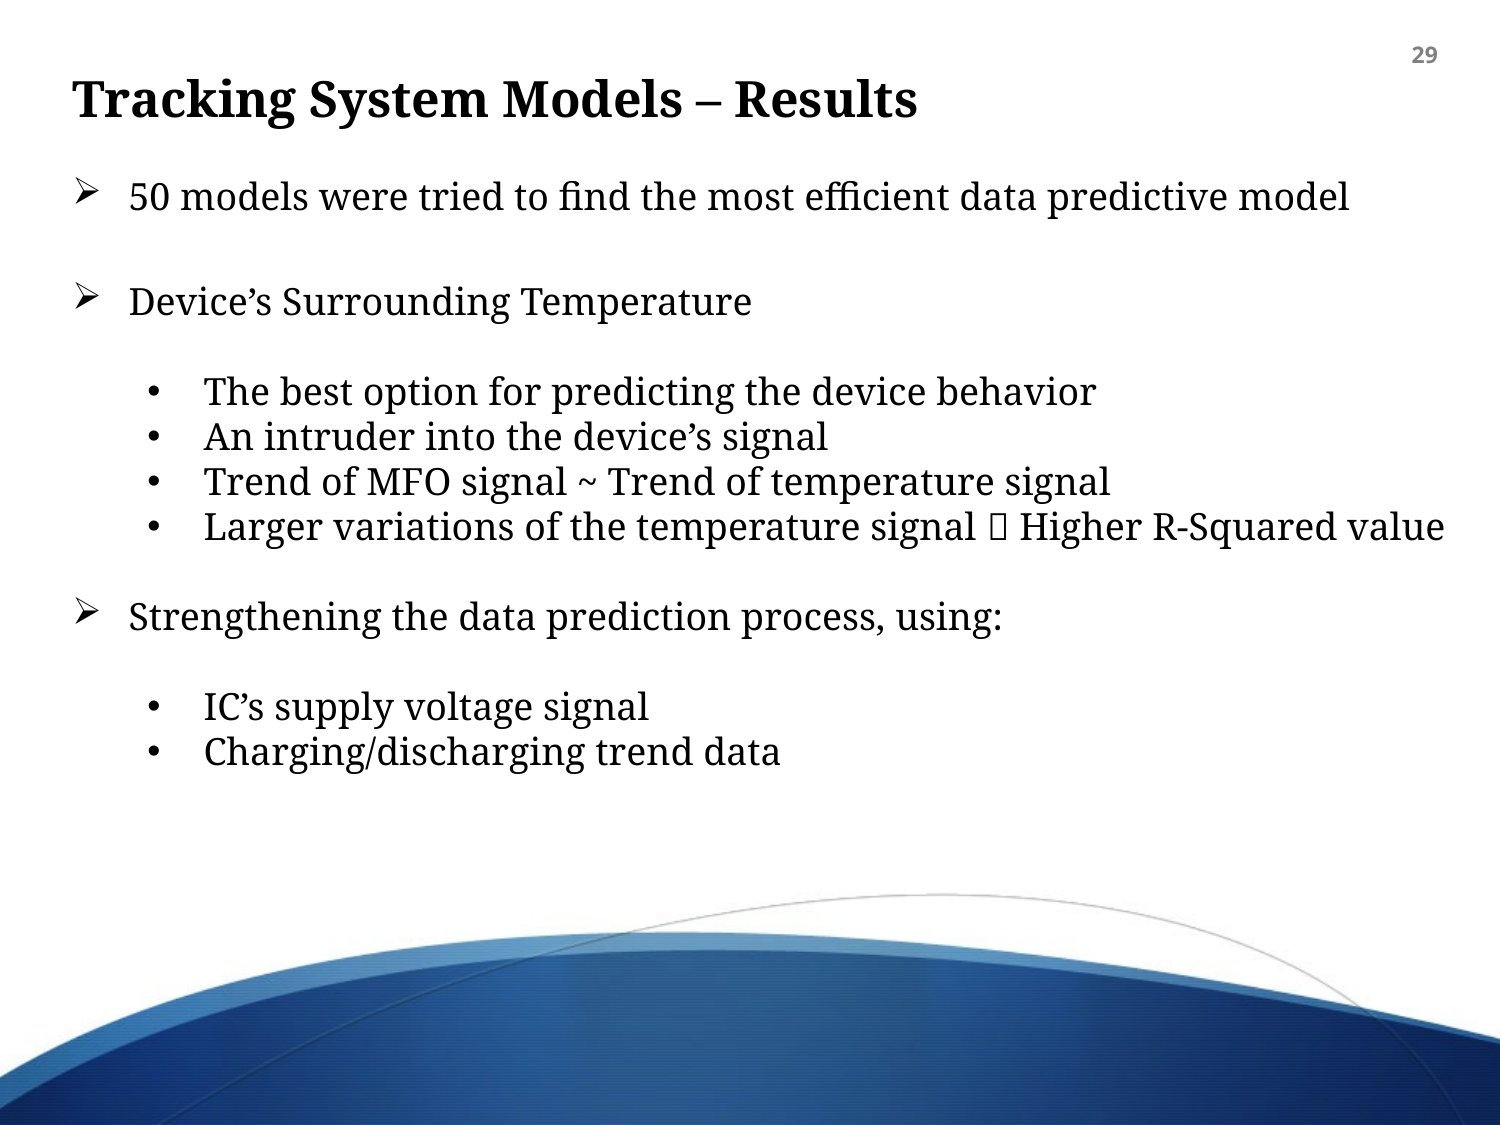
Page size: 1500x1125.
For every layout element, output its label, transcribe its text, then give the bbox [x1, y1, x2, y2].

slide_number 29 [1381, 26, 1469, 87]
picture [0, 0, 1500, 1125]
text_box Tracking System Models – Results 50 models were tried to find the most efficient data predictive model Device’s Surrounding Temperature The best option for predicting the device behavior An intruder into the device’s signal Trend of MFO signal ~ Trend of temperature signal Larger variations of the temperature signal  Higher R-Squared value Strengthening the data prediction process, using: IC’s supply voltage signal Charging/discharging trend data [57, 60, 1461, 781]
